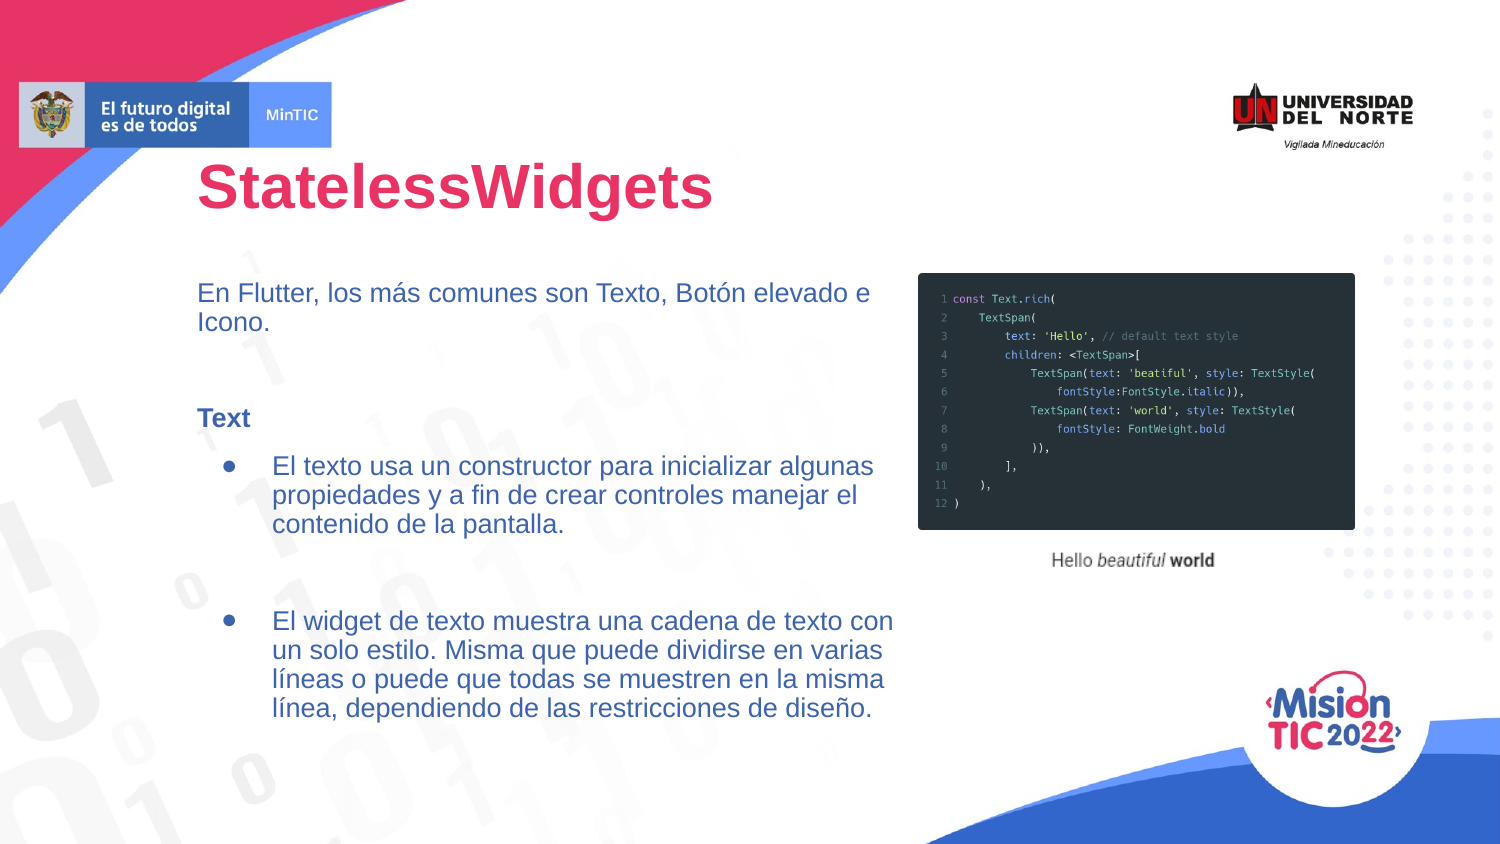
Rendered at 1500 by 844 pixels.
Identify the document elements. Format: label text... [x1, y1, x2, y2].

picture [0, 0, 1500, 844]
text_box StatelessWidgets [152, 112, 1390, 291]
text_box En Flutter, los más comunes son Texto, Botón elevado e Icono. Text El texto usa un constructor para inicializar algunas propiedades y a fin de crear controles manejar el contenido de la pantalla. El widget de texto muestra una cadena de texto con un solo estilo. Misma que puede dividirse en varias líneas o puede que todas se muestren en la misma línea, dependiendo de las restricciones de diseño. [197, 273, 899, 723]
